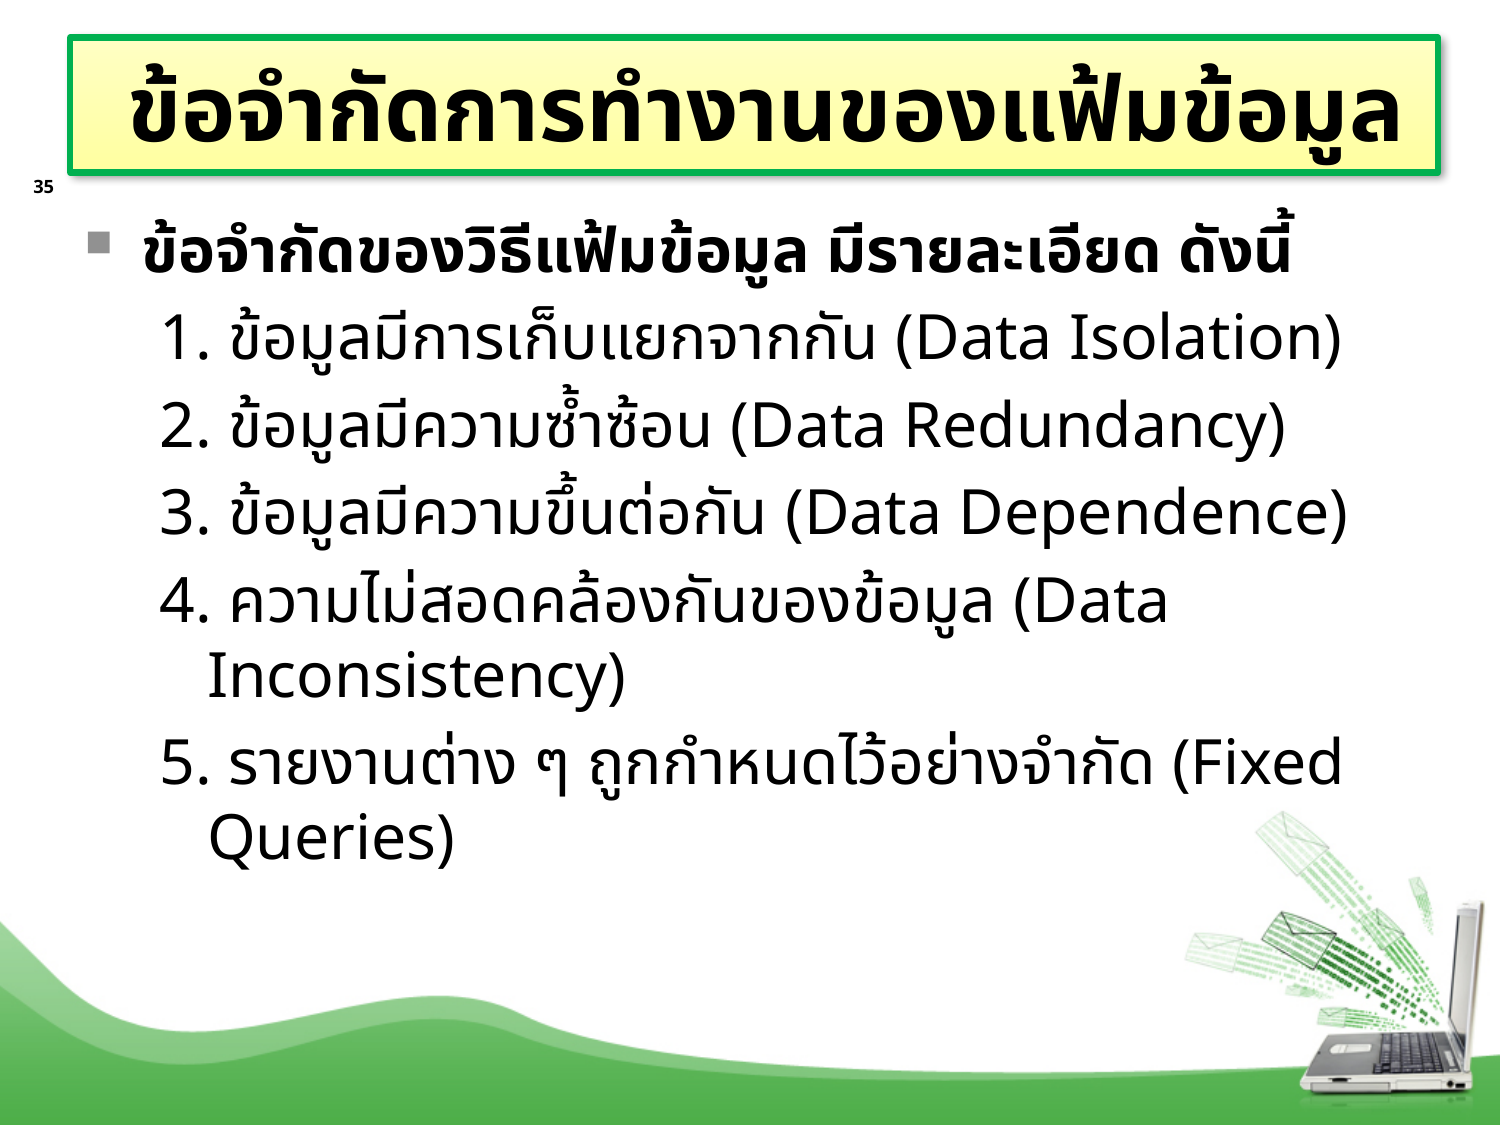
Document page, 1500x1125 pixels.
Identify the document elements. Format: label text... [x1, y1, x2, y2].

slide_number 35 [0, 168, 88, 209]
title ข้อจำกัดการทำงานของแฟ้มข้อมูล [67, 34, 1441, 176]
picture [0, 0, 1500, 1125]
list ข้อจำกัดของวิธีแฟ้มข้อมูล มีรายละเอียด ดังนี้ 1. ข้อมูลมีการเก็บแยกจากกัน (Data Isolation) 2. ข้อมูลมีความซ้ำซ้อน (Data Redundancy) 3. ข้อมูลมีความขึ้นต่อกัน (Data Dependence) 4. ความไม่สอดคล้องกันของข้อมูล (Data Inconsistency) 5. รายงานต่าง ๆ ถูกกำหนดไว้อย่างจำกัด (Fixed Queries) [70, 202, 1438, 965]
